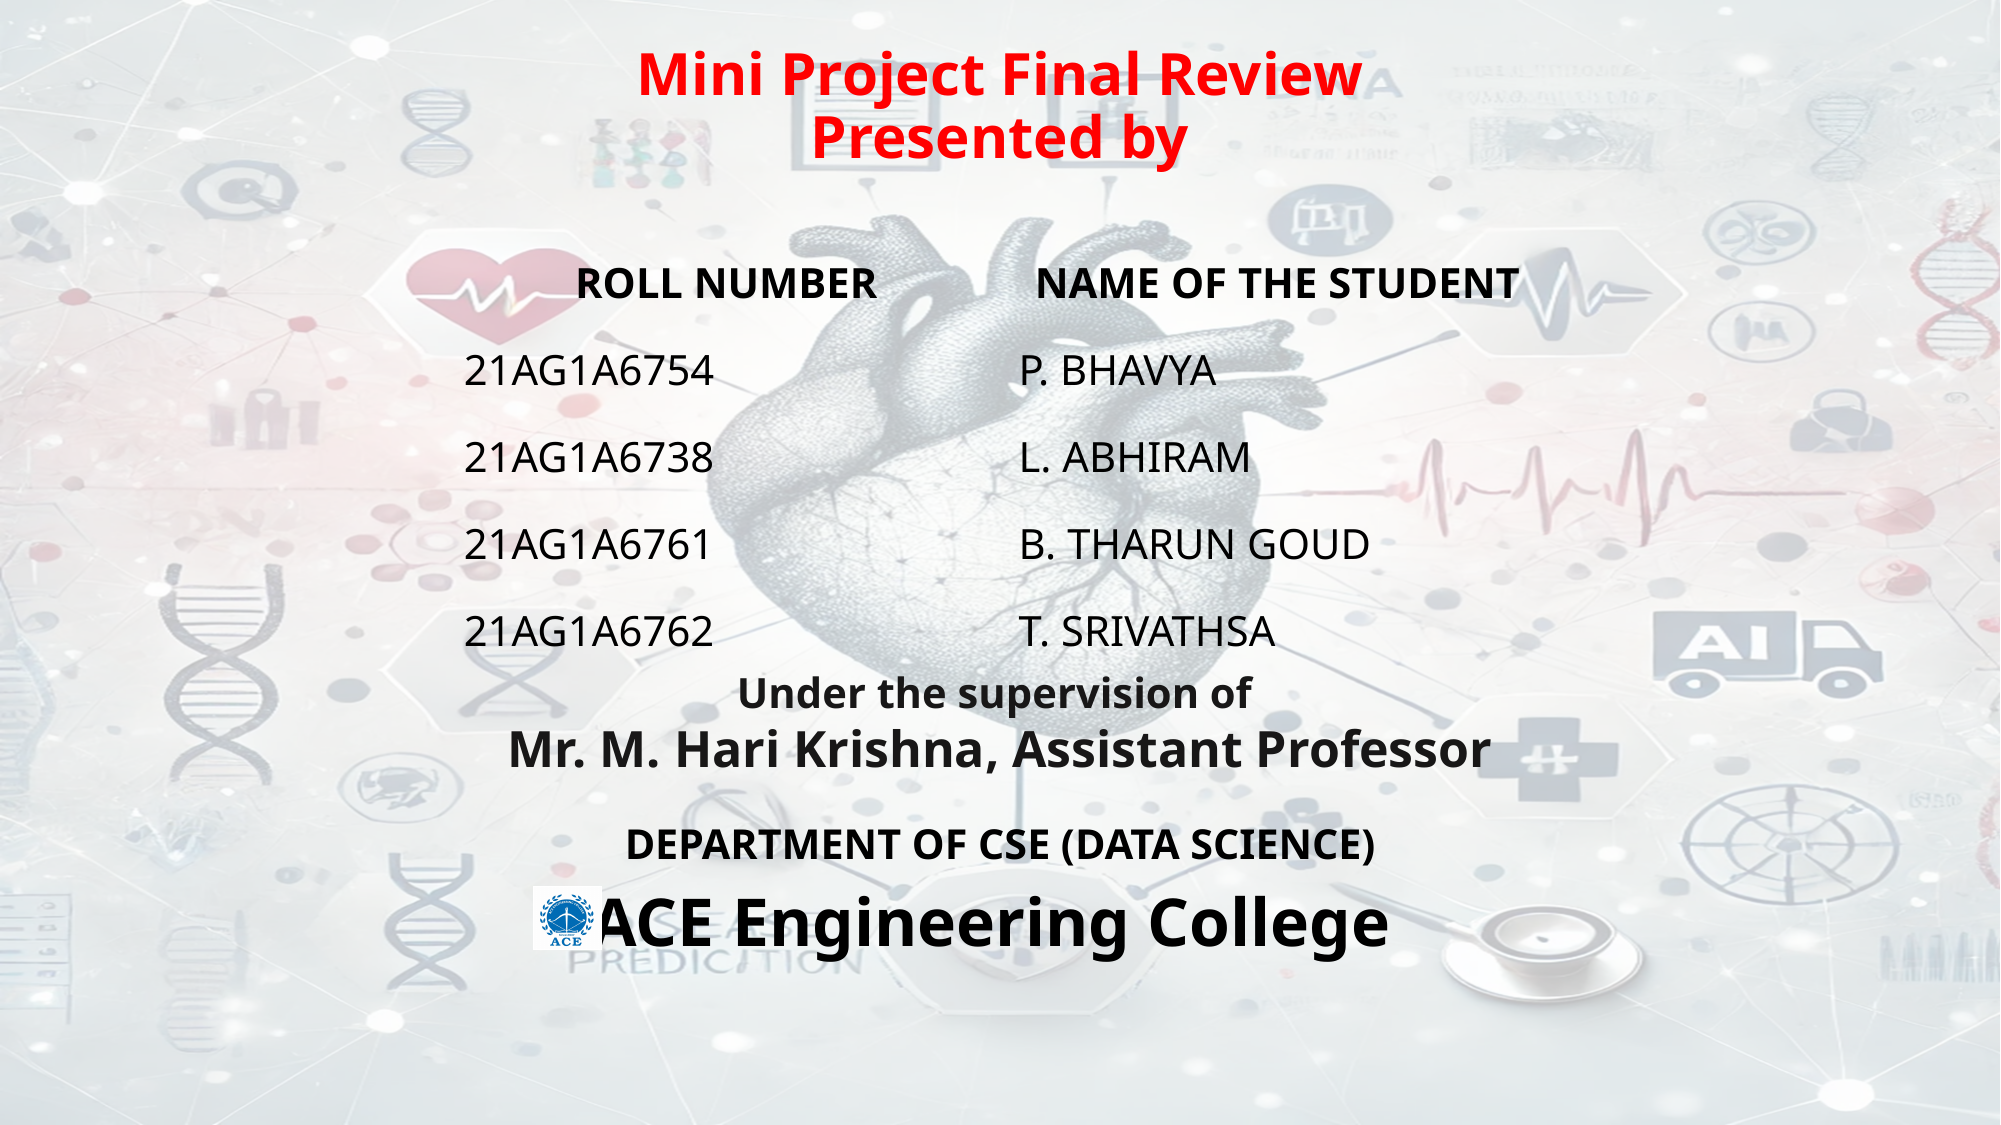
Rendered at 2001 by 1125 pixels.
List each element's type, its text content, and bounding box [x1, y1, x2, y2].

table_cell 21AG1A6754 [449, 326, 1004, 413]
title Mini Project Final Review Presented by [554, 43, 1446, 173]
table_cell 21AG1A6762 [449, 587, 1004, 651]
picture [533, 885, 602, 950]
table_header ROLL NUMBER [449, 239, 1004, 326]
table_cell B. THARUN GOUD [1004, 500, 1551, 587]
table_header NAME OF THE STUDENT [1004, 239, 1551, 326]
table_cell L. ABHIRAM [1004, 413, 1551, 500]
table_cell 21AG1A6761 [449, 500, 1004, 587]
list DEPARTMENT OF CSE (DATA SCIENCE) ACE Engineering College [314, 816, 1686, 968]
text_box Under the supervision of Mr. M. Hari Krishna, Assistant Professor [448, 651, 1551, 792]
table_cell T. SRIVATHSA [1004, 587, 1551, 651]
table_cell 21AG1A6738 [449, 413, 1004, 500]
table_cell P. BHAVYA [1004, 326, 1551, 413]
